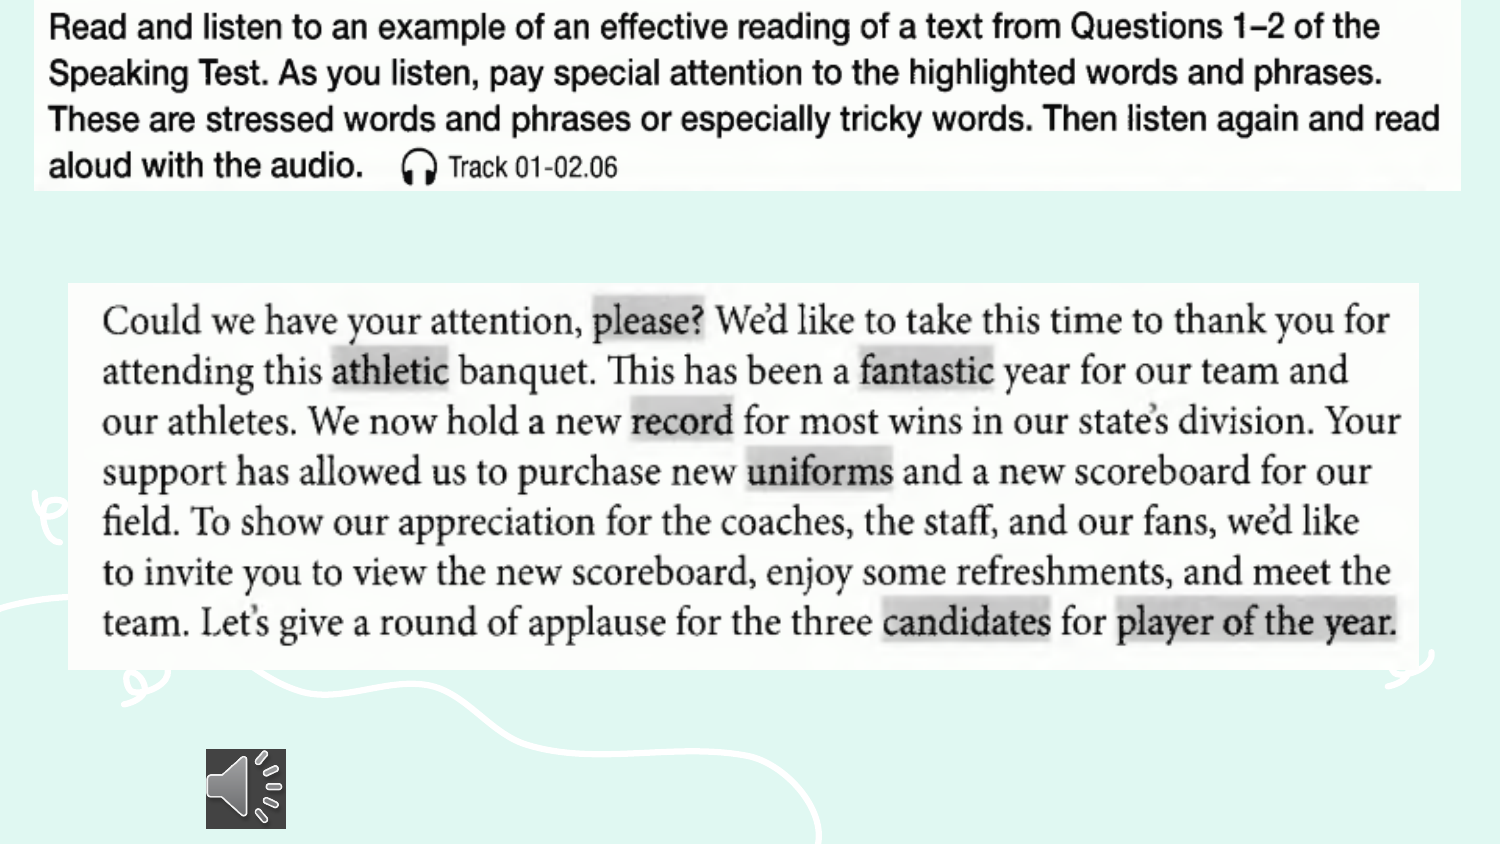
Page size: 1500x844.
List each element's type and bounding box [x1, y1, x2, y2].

picture [33, 0, 1461, 191]
picture [68, 283, 1419, 670]
picture [204, 747, 288, 831]
